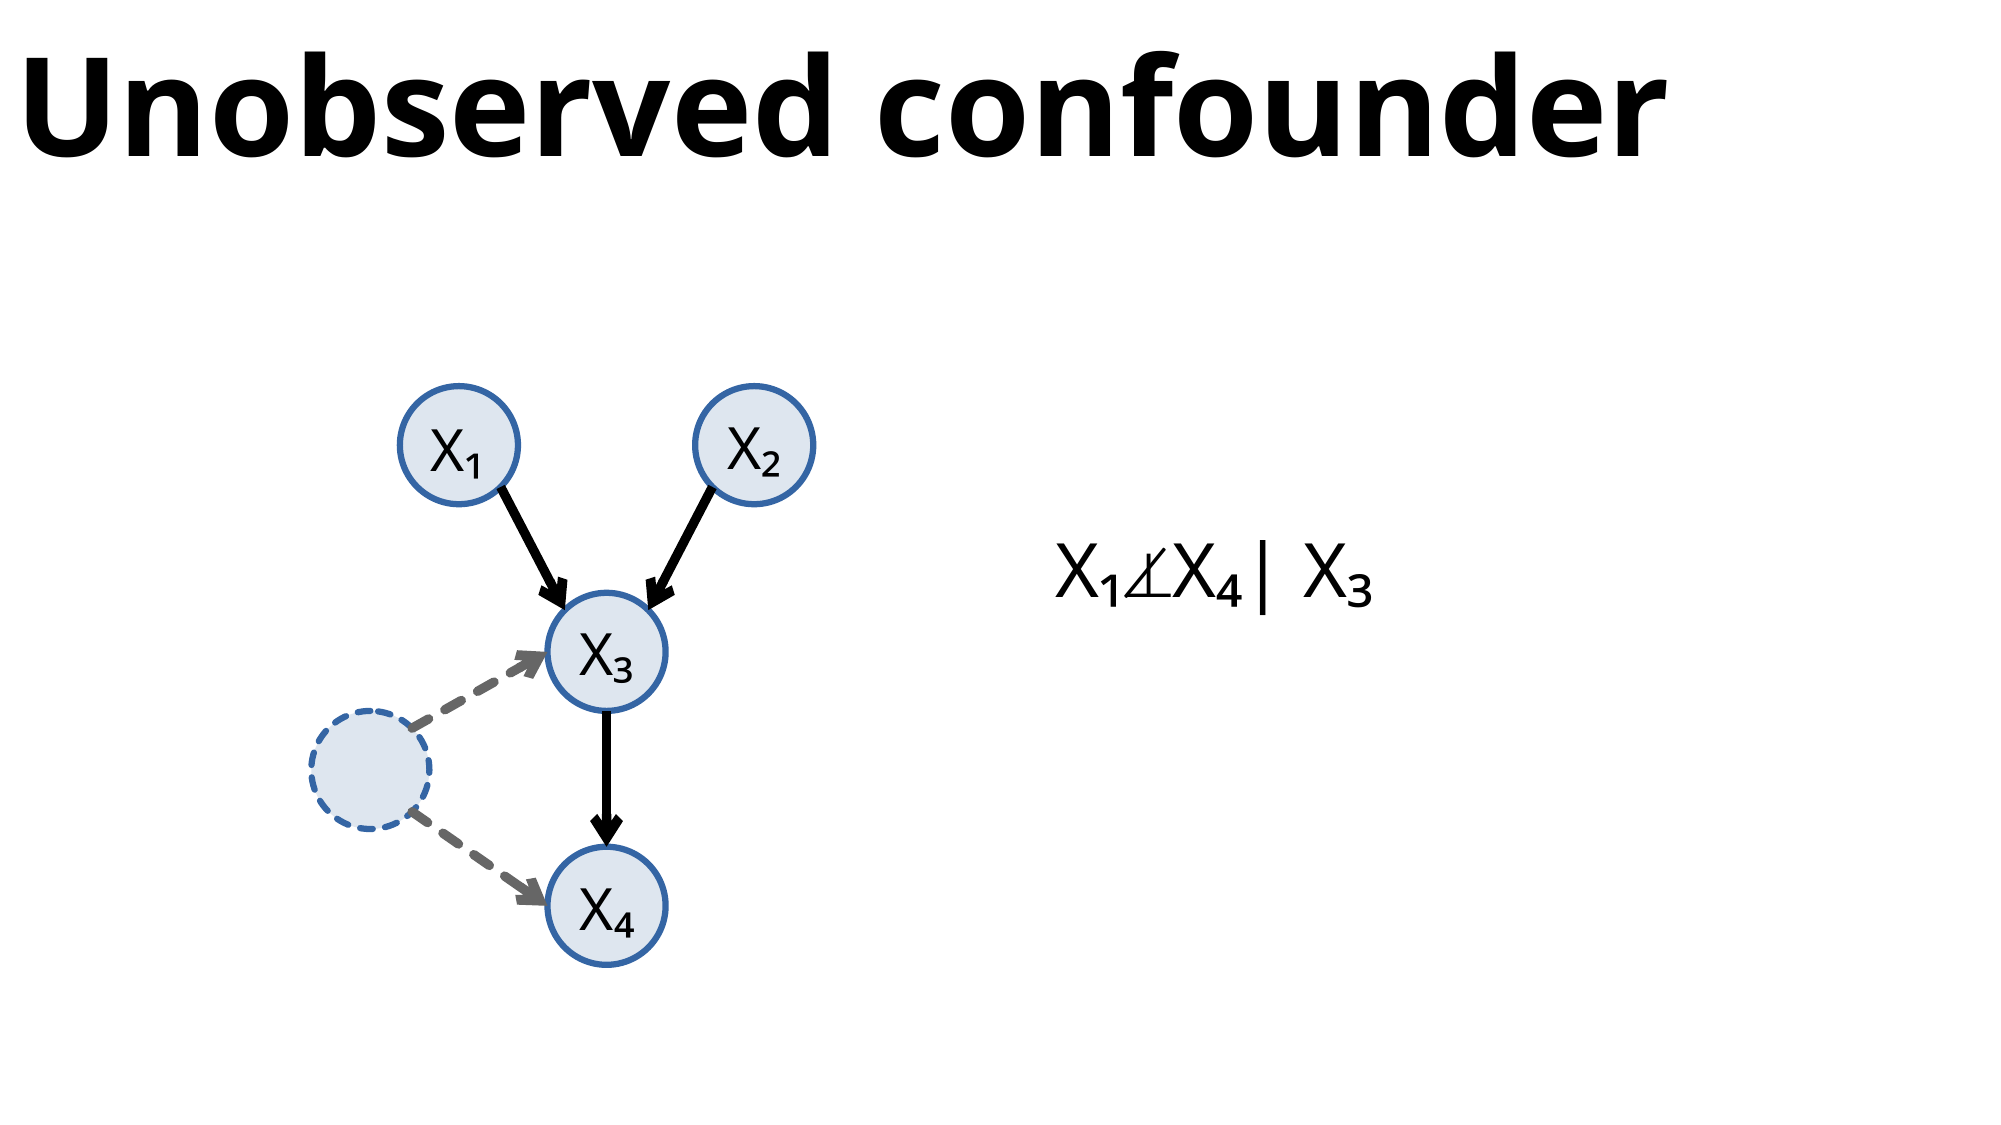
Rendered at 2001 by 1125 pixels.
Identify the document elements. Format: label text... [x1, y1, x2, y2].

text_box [648, 486, 713, 611]
text_box [547, 611, 564, 693]
text_box [566, 695, 647, 711]
text_box [565, 592, 648, 610]
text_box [500, 486, 565, 611]
text_box [513, 421, 518, 469]
text_box [717, 489, 794, 505]
text_box [695, 386, 796, 486]
text_box X₄ [565, 864, 809, 950]
text_box X₃ [564, 610, 690, 695]
text_box [399, 386, 503, 486]
text_box X₁⟂̸X₄| X₃ [1039, 514, 1408, 755]
title Unobserved confounder [0, 3, 2000, 221]
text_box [412, 651, 548, 729]
text_box [311, 710, 430, 830]
text_box [420, 490, 497, 505]
text_box [567, 950, 646, 965]
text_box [412, 811, 548, 906]
text_box X₁ [416, 405, 513, 490]
text_box [547, 846, 649, 948]
text_box X₂ [712, 403, 861, 489]
